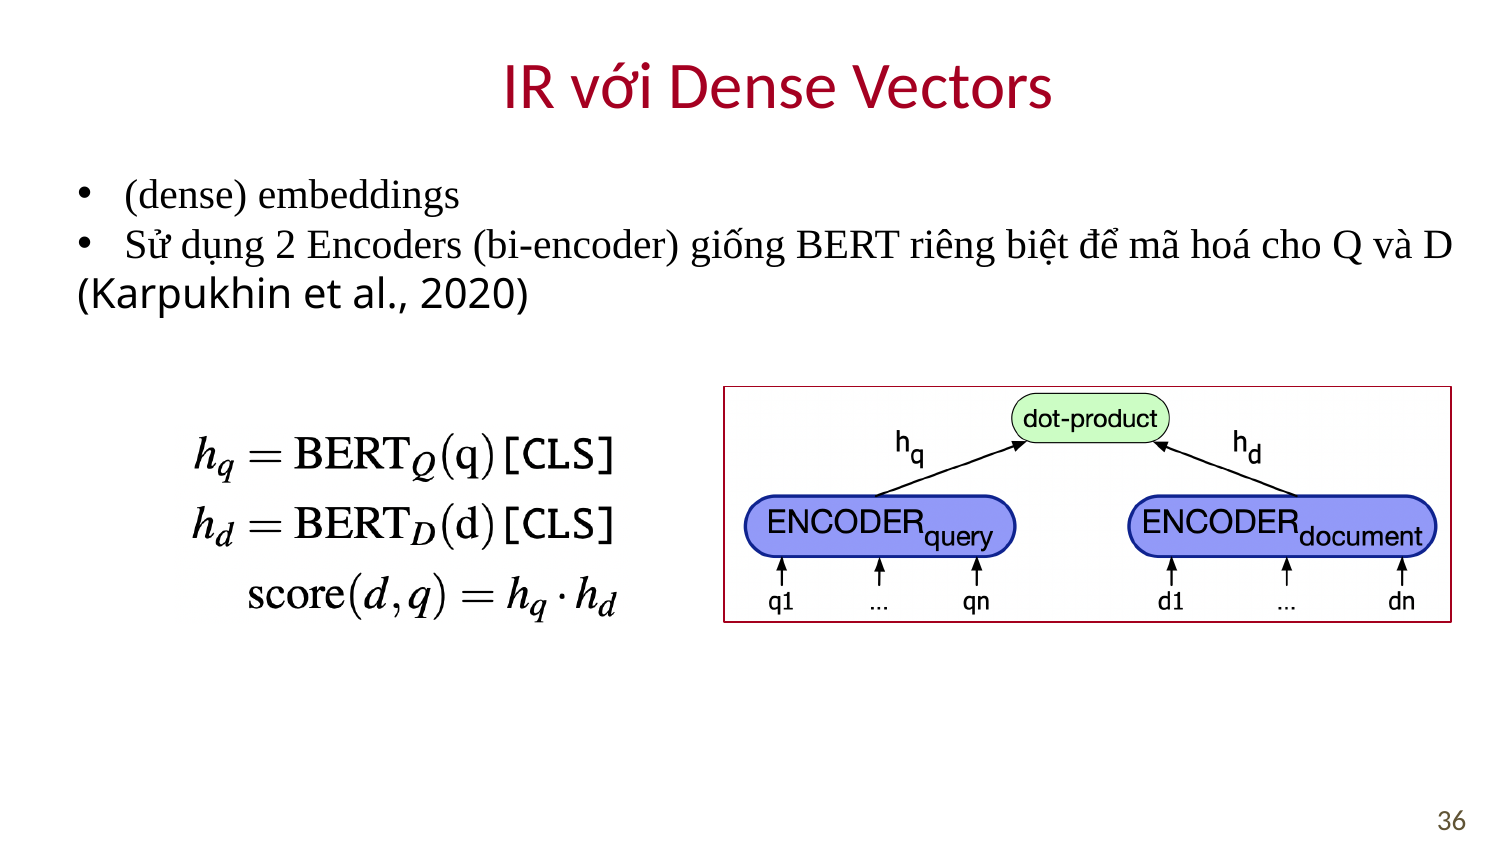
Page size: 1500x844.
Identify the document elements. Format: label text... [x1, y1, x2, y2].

picture [724, 387, 1451, 622]
picture [174, 424, 630, 625]
subtitle IR với Dense Vectors [118, 34, 1438, 122]
text_box 36 [1421, 787, 1500, 844]
text_box (dense) embeddings Sử dụng 2 Encoders (bi-encoder) giống BERT riêng biệt để mã hoá cho Q và D (Karpukhin et al., 2020) [62, 159, 1488, 325]
